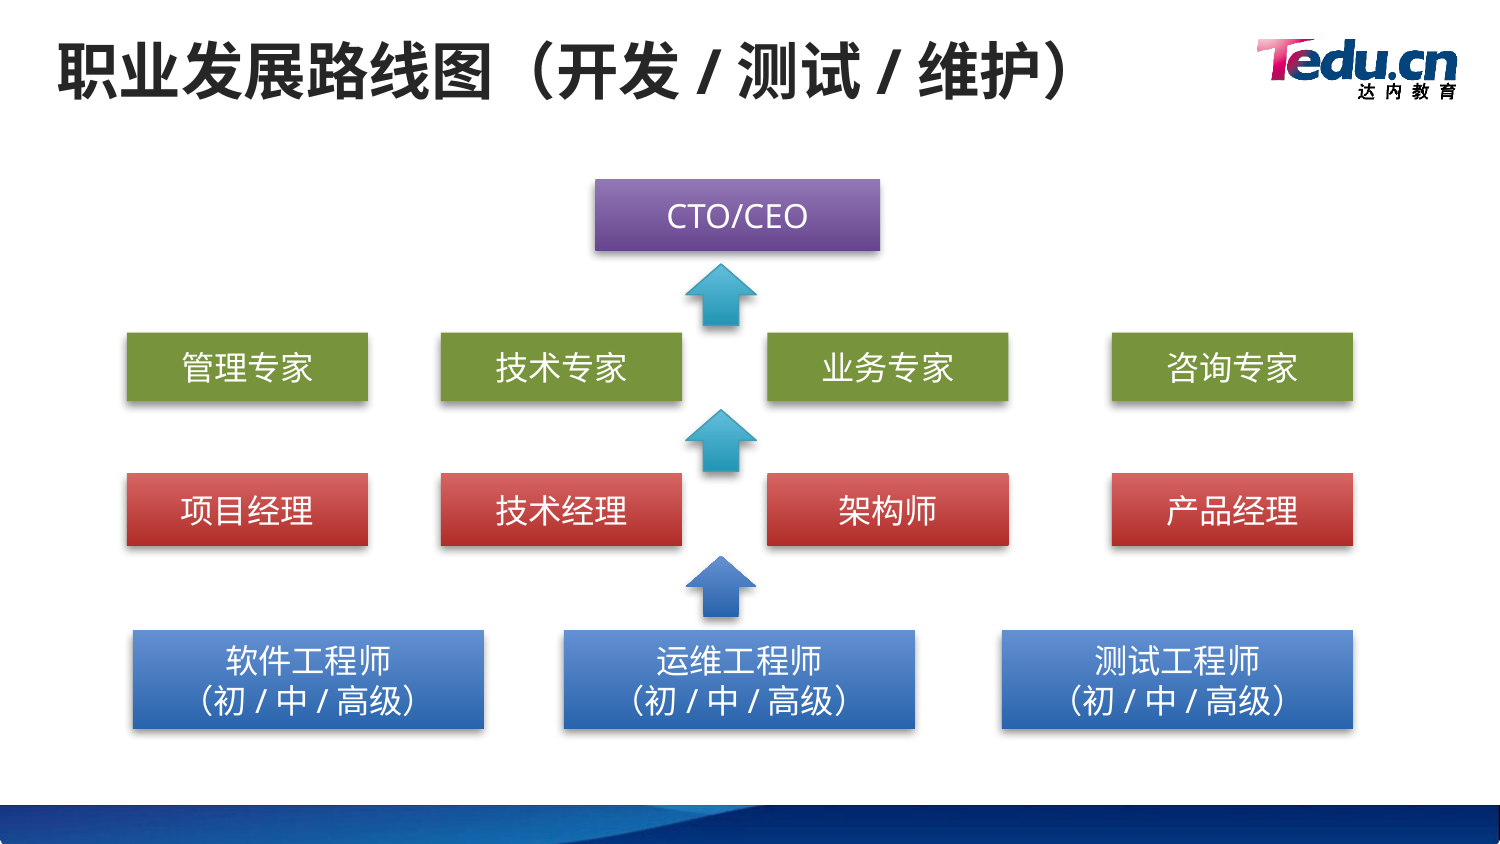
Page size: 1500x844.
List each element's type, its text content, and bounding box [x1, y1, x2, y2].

title 职业发展路线图（开发/测试/维护） [41, 20, 1366, 119]
text_box [685, 555, 757, 618]
picture [1234, 8, 1471, 115]
text_box 产品经理 [1111, 473, 1353, 546]
text_box 管理专家 [126, 332, 368, 402]
text_box [685, 263, 757, 327]
text_box 测试工程师 （初/中/高级） [1001, 630, 1353, 729]
text_box 业务专家 [767, 332, 1009, 402]
text_box 运维工程师 （初/中/高级） [563, 630, 915, 729]
text_box 咨询专家 [1111, 332, 1353, 402]
text_box 软件工程师 （初/中/高级） [132, 630, 484, 729]
text_box 架构师 [767, 473, 1009, 546]
text_box 项目经理 [126, 473, 368, 546]
text_box 技术专家 [440, 332, 683, 402]
text_box CTO/CEO [595, 179, 881, 251]
text_box [685, 409, 757, 472]
text_box 技术经理 [440, 473, 682, 546]
picture [0, 805, 1500, 844]
